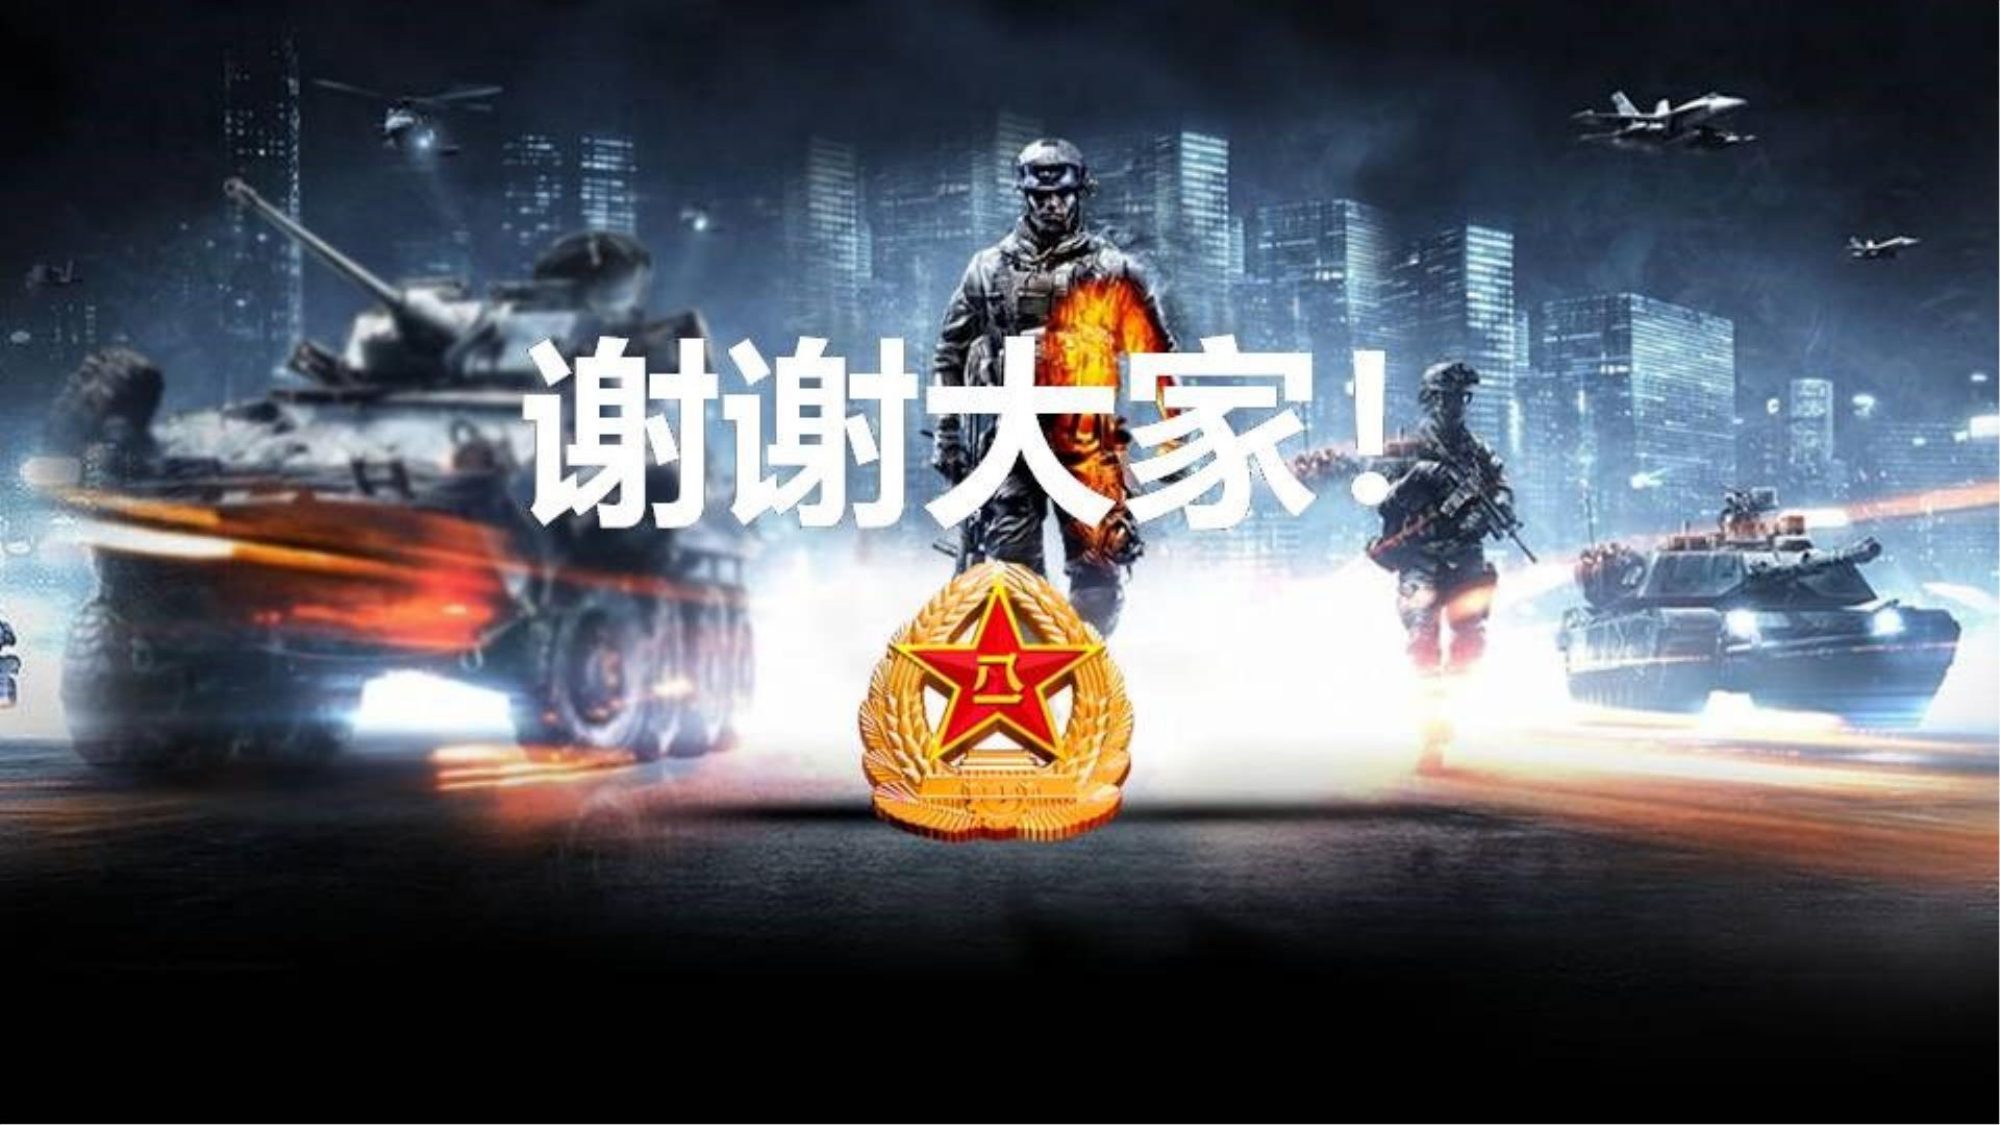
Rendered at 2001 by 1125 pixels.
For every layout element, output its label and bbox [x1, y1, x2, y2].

text_box [0, 0, 2000, 1125]
